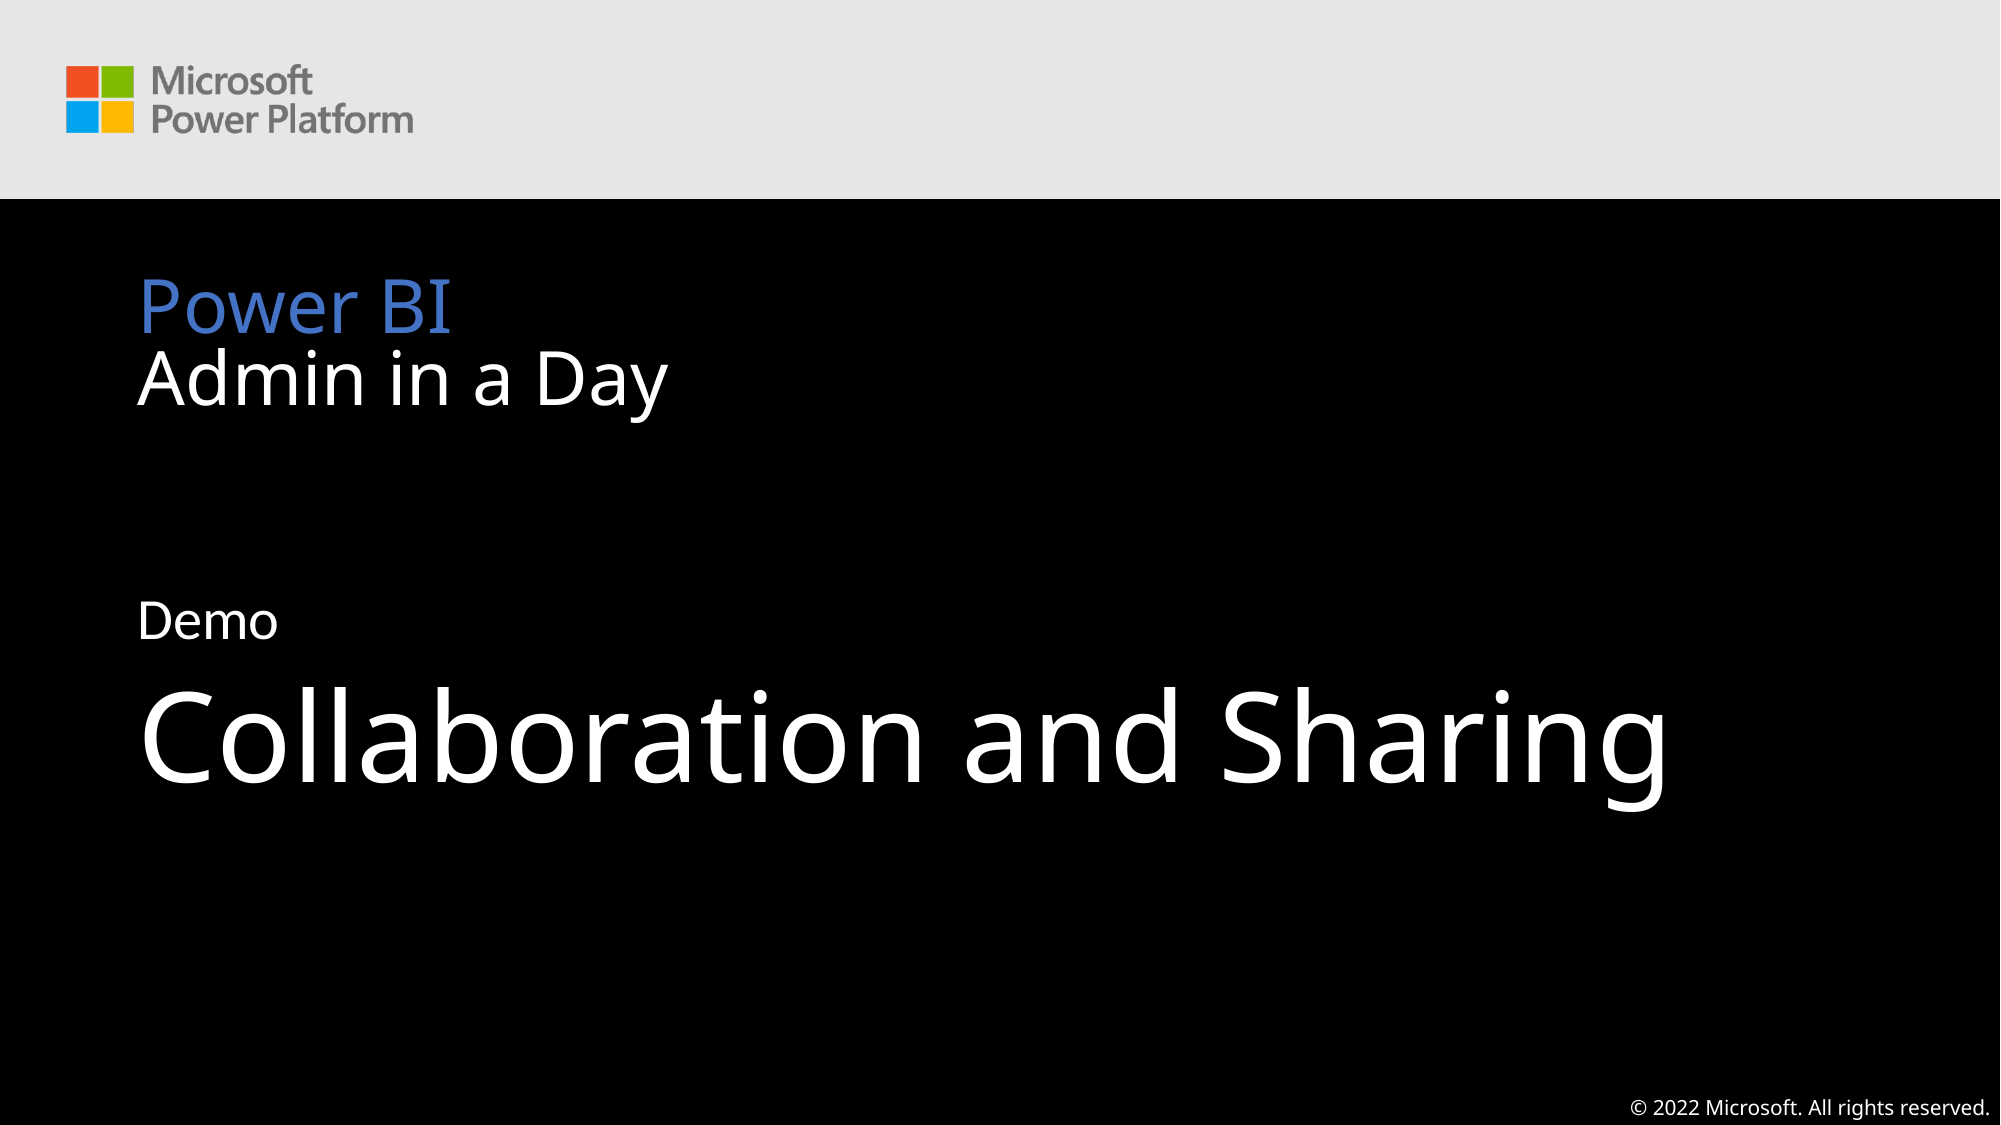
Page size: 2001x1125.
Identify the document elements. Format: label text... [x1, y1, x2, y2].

list Collaboration and Sharing [122, 667, 1714, 1028]
list Demo [122, 581, 1895, 668]
text_box © 2022 Microsoft. All rights reserved. [1587, 1088, 2000, 1125]
title Power BI Admin in a Day [122, 268, 1895, 484]
picture [0, 0, 480, 199]
